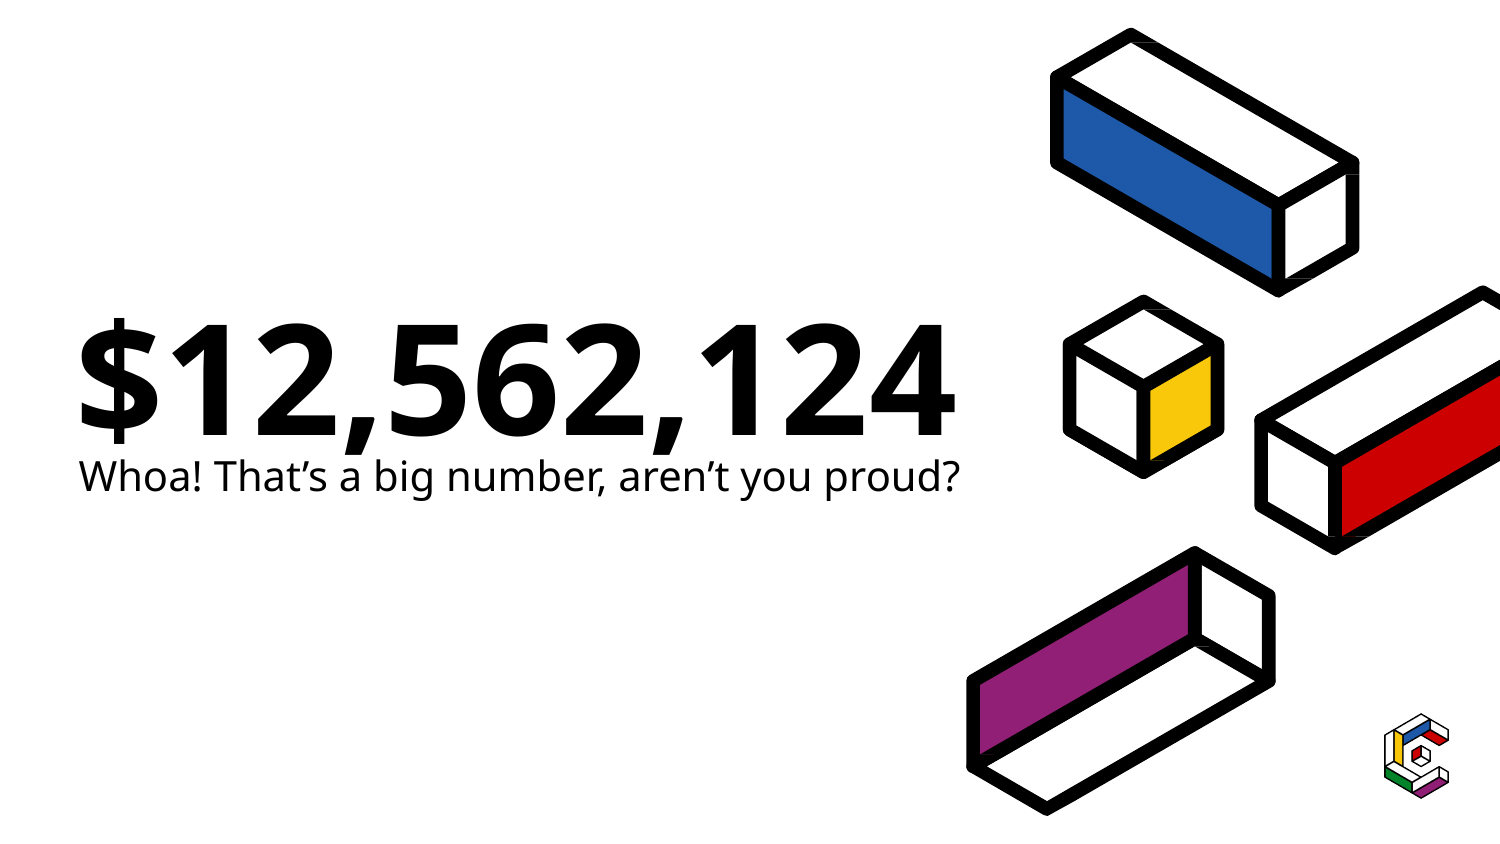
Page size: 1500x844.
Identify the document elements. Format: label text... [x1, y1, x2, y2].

picture [1384, 713, 1449, 799]
title $12,562,124 [75, 280, 983, 450]
list Whoa! That’s a big number, aren’t you proud? [55, 450, 984, 511]
